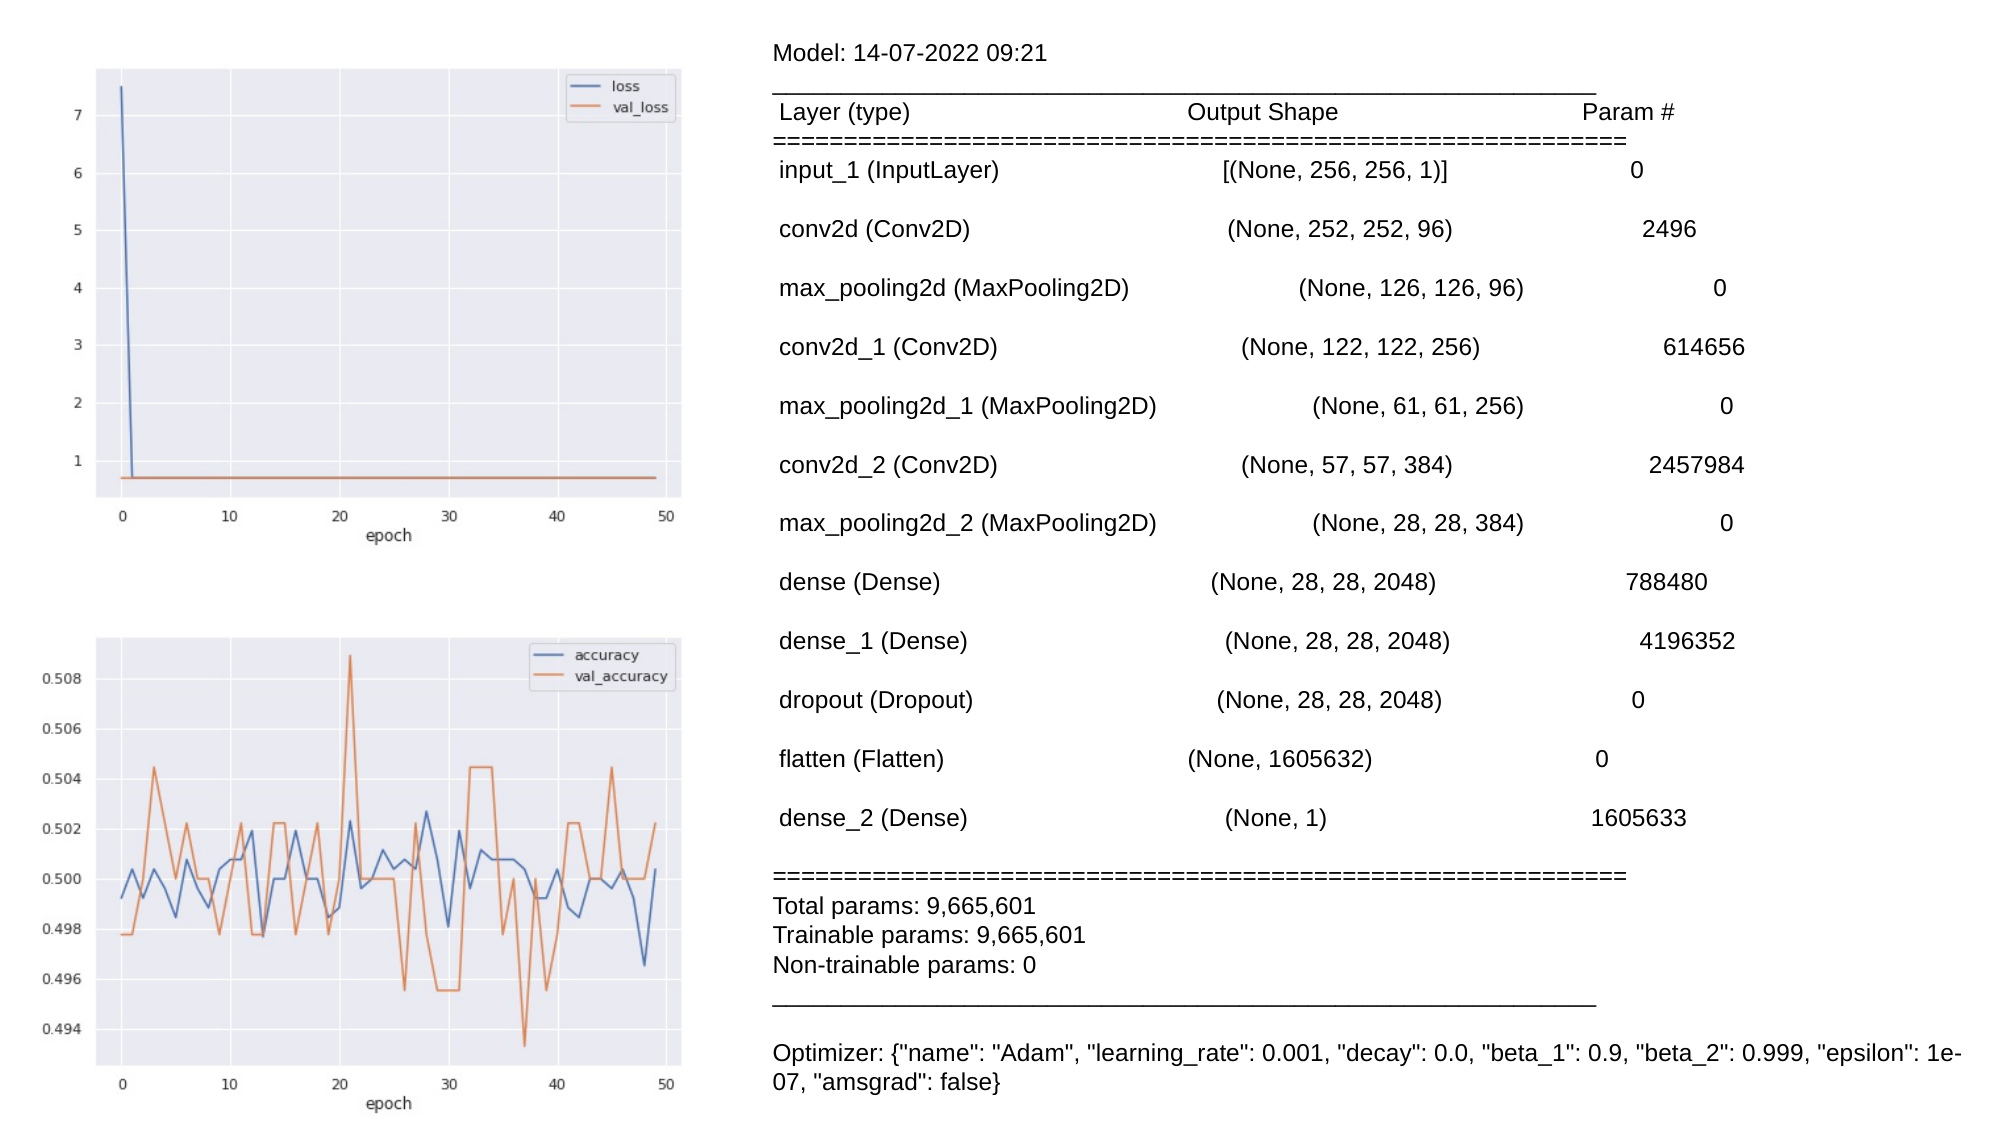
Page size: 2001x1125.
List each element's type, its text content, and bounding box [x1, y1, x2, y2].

picture [0, 0, 758, 1125]
text_box Model: 14-07-2022 09:21 ____________________________________________________________ Layer (type) Output Shape Param # ============================================================ input_1 (InputLayer) [(None, 256, 256, 1)] 0 conv2d (Conv2D) (None, 252, 252, 96) 2496 max_pooling2d (MaxPooling2D) (None, 126, 126, 96) 0 conv2d_1 (Conv2D) (None, 122, 122, 256) 614656 max_pooling2d_1 (MaxPooling2D) (None, 61, 61, 256) 0 conv2d_2 (Conv2D) (None, 57, 57, 384) 2457984 max_pooling2d_2 (MaxPooling2D) (None, 28, 28, 384) 0 dense (Dense) (None, 28, 28, 2048) 788480 dense_1 (Dense) (None, 28, 28, 2048) 4196352 dropout (Dropout) (None, 28, 28, 2048) 0 flatten (Flatten) (None, 1605632) 0 dense_2 (Dense) (None, 1) 1605633 ============================================================ Total params: 9,665,601 Trainable params: 9,665,601 Non-trainable params: 0 ____________________________________________________________ Optimizer: {"name": "Adam", "learning_rate": 0.001, "decay": 0.0, "beta_1": 0.9, "beta_2": 0.999, "epsilon": 1e-07, "amsgrad": false} [759, 0, 2000, 1125]
